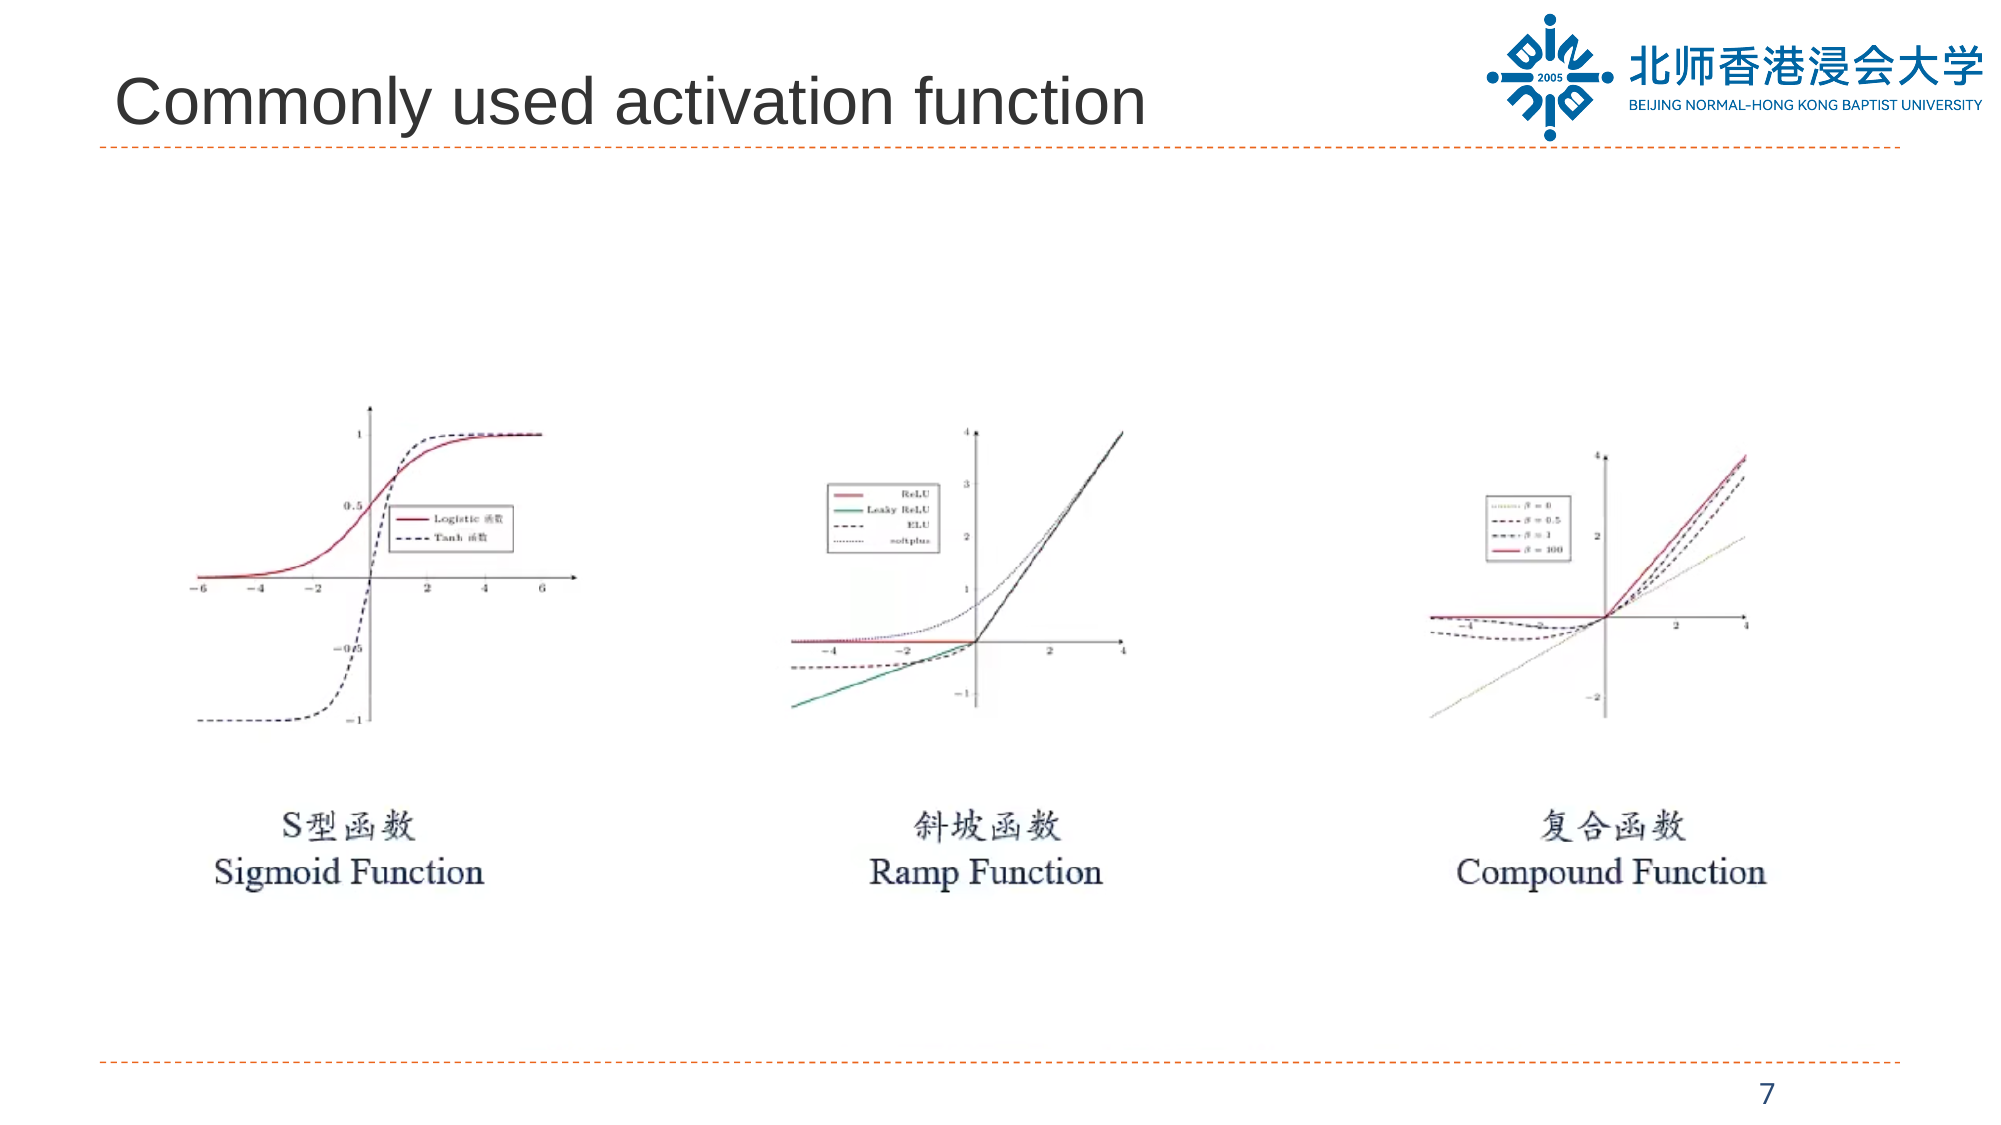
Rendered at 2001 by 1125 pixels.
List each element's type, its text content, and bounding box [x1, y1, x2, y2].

title Commonly used activation function [99, 24, 1900, 146]
picture [1469, 0, 2000, 156]
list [99, 162, 1901, 1050]
